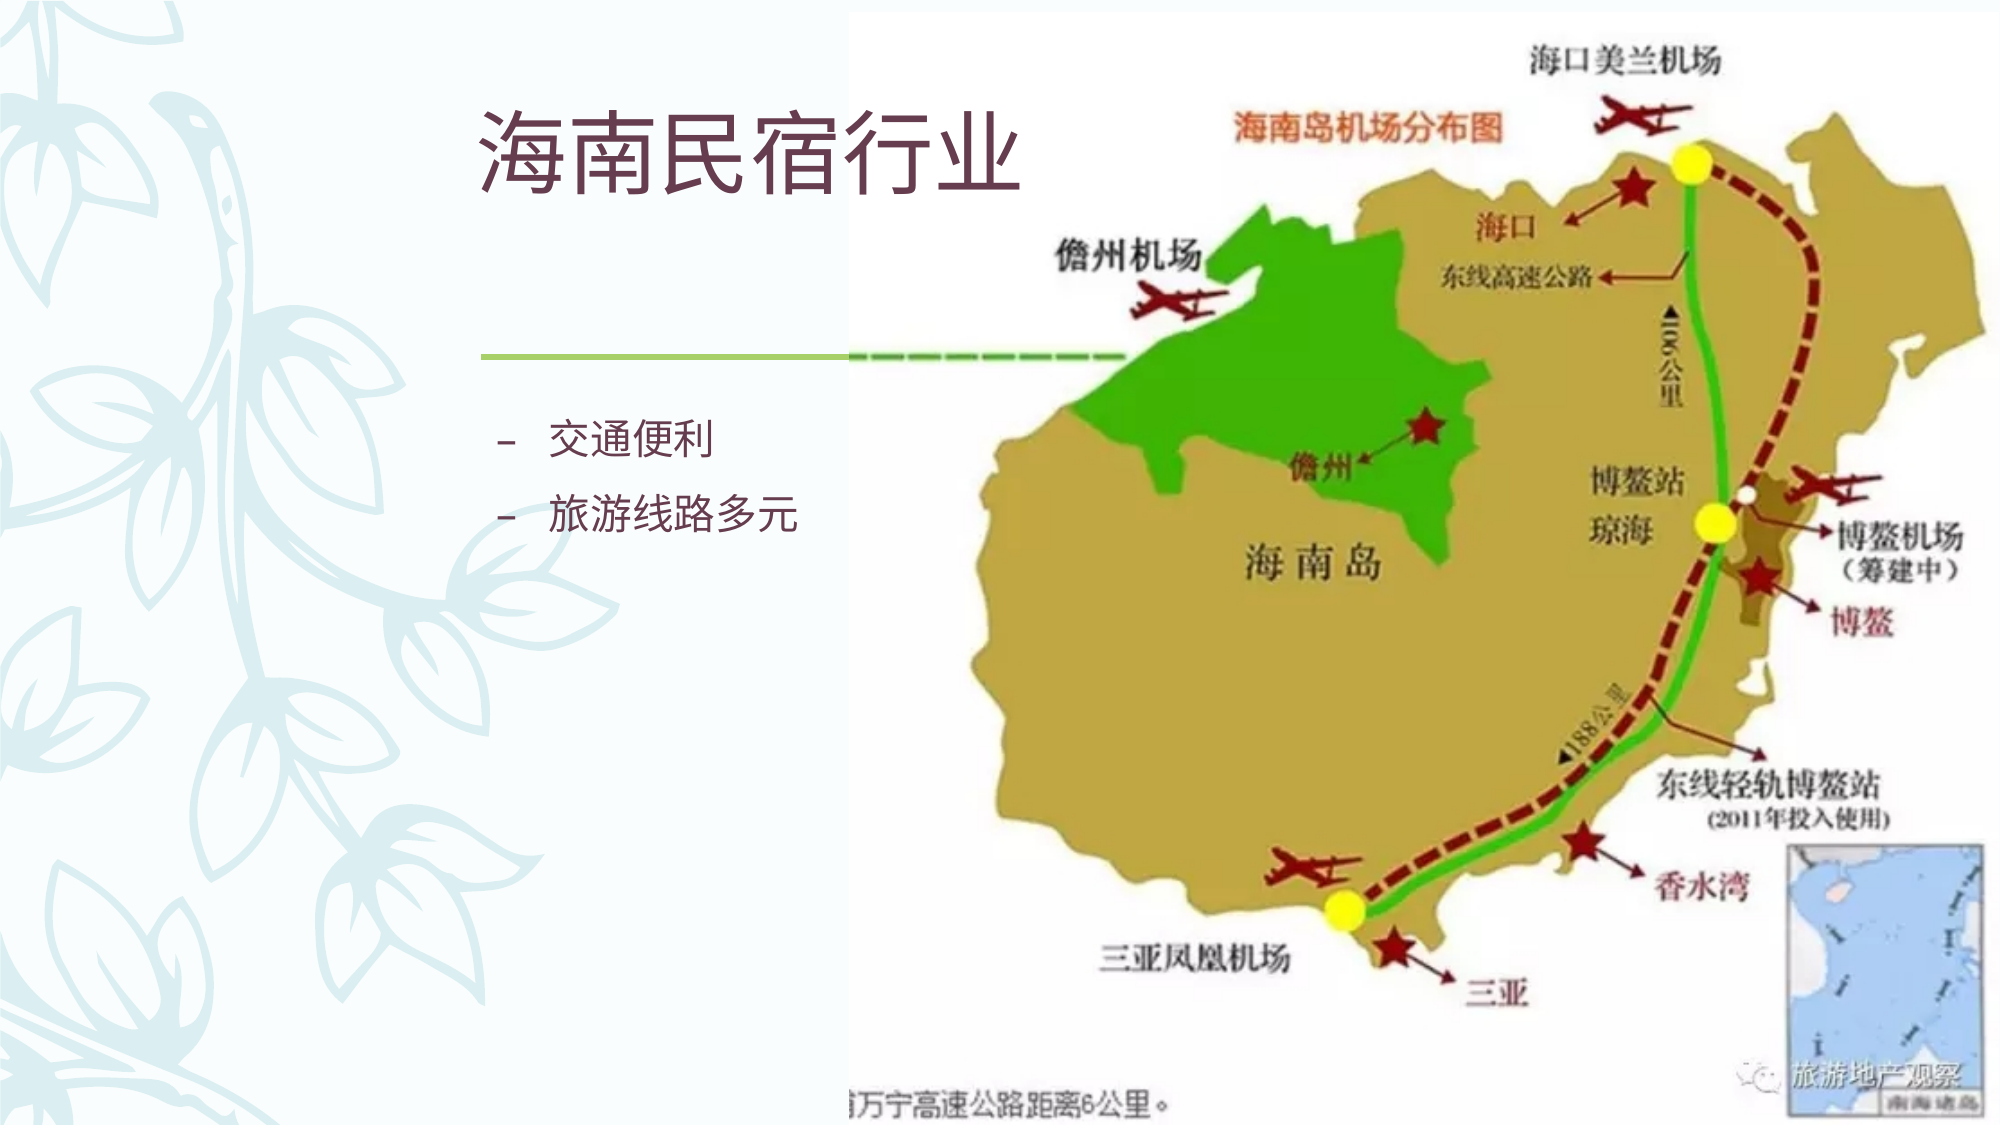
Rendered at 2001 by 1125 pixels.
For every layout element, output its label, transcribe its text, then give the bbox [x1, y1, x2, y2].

picture [849, 12, 2000, 1125]
title 海南民宿行业 [460, 93, 849, 350]
list 交通便利 旅游线路多元 [481, 399, 849, 999]
